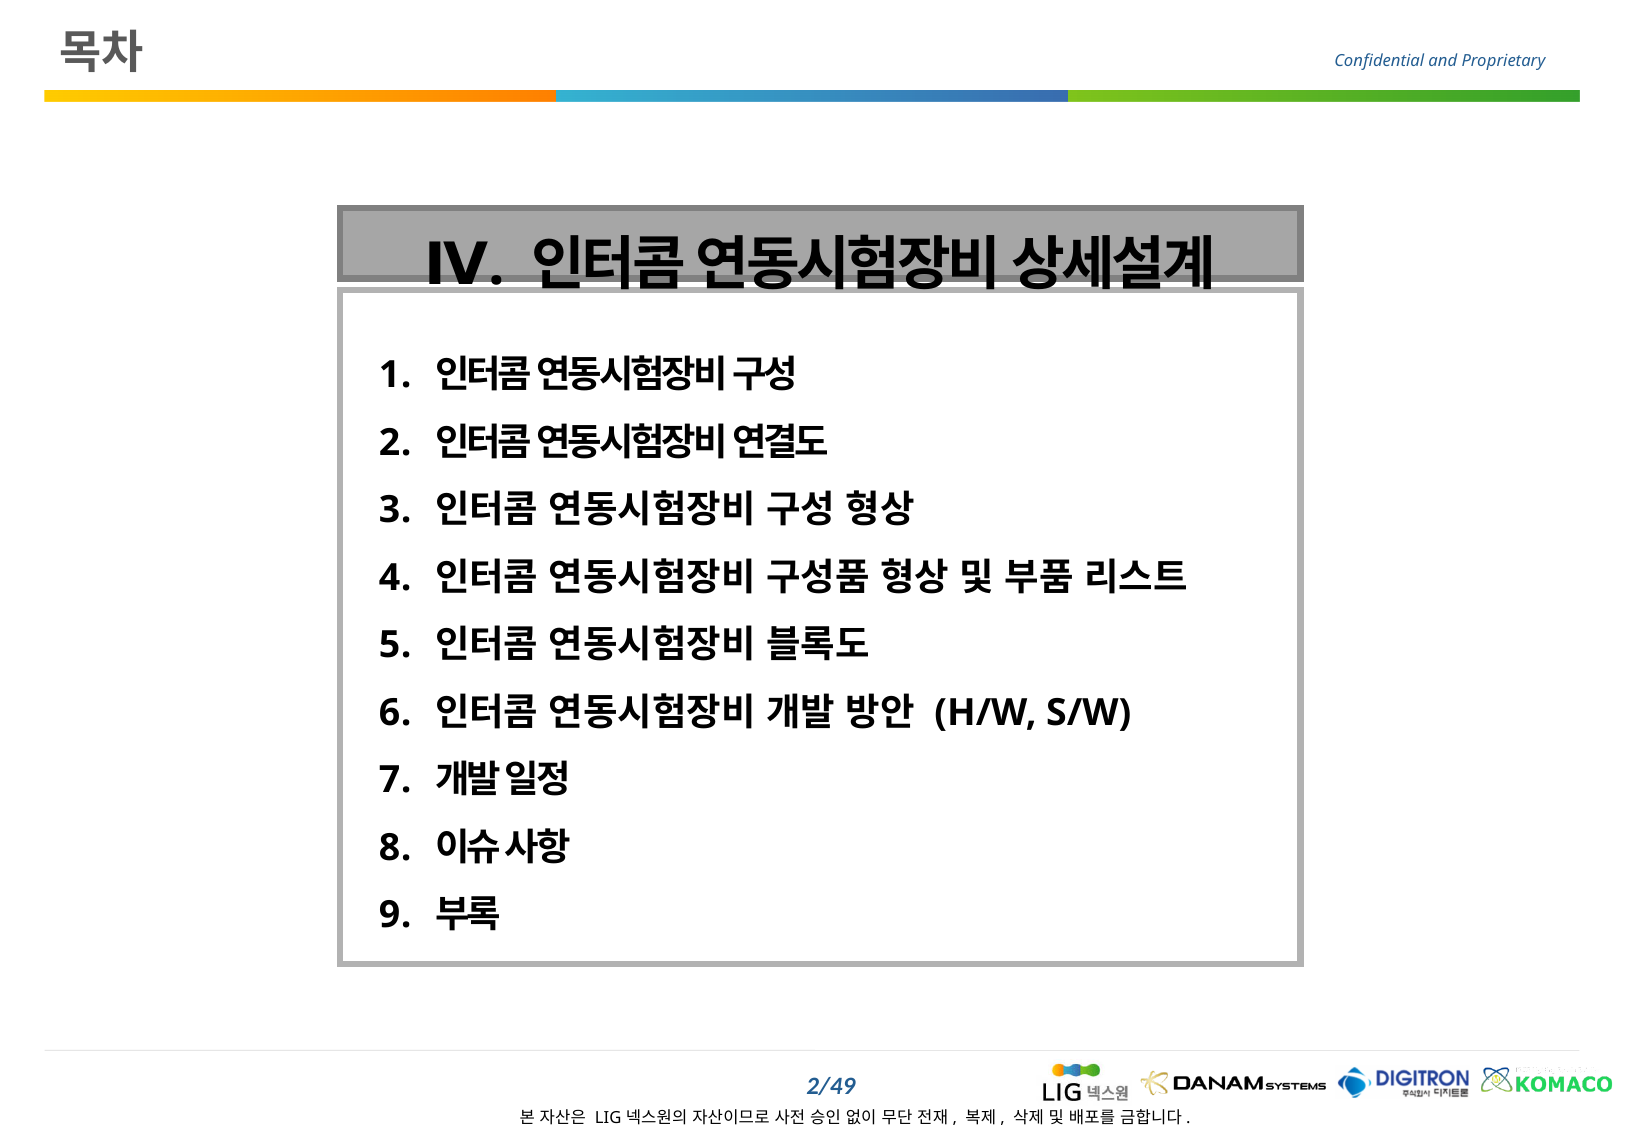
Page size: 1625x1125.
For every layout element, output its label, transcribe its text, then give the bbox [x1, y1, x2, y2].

picture [1477, 1065, 1620, 1094]
picture [44, 90, 1580, 102]
picture [1036, 1059, 1470, 1106]
text_box 목차 [44, 15, 844, 92]
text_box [339, 207, 1301, 965]
